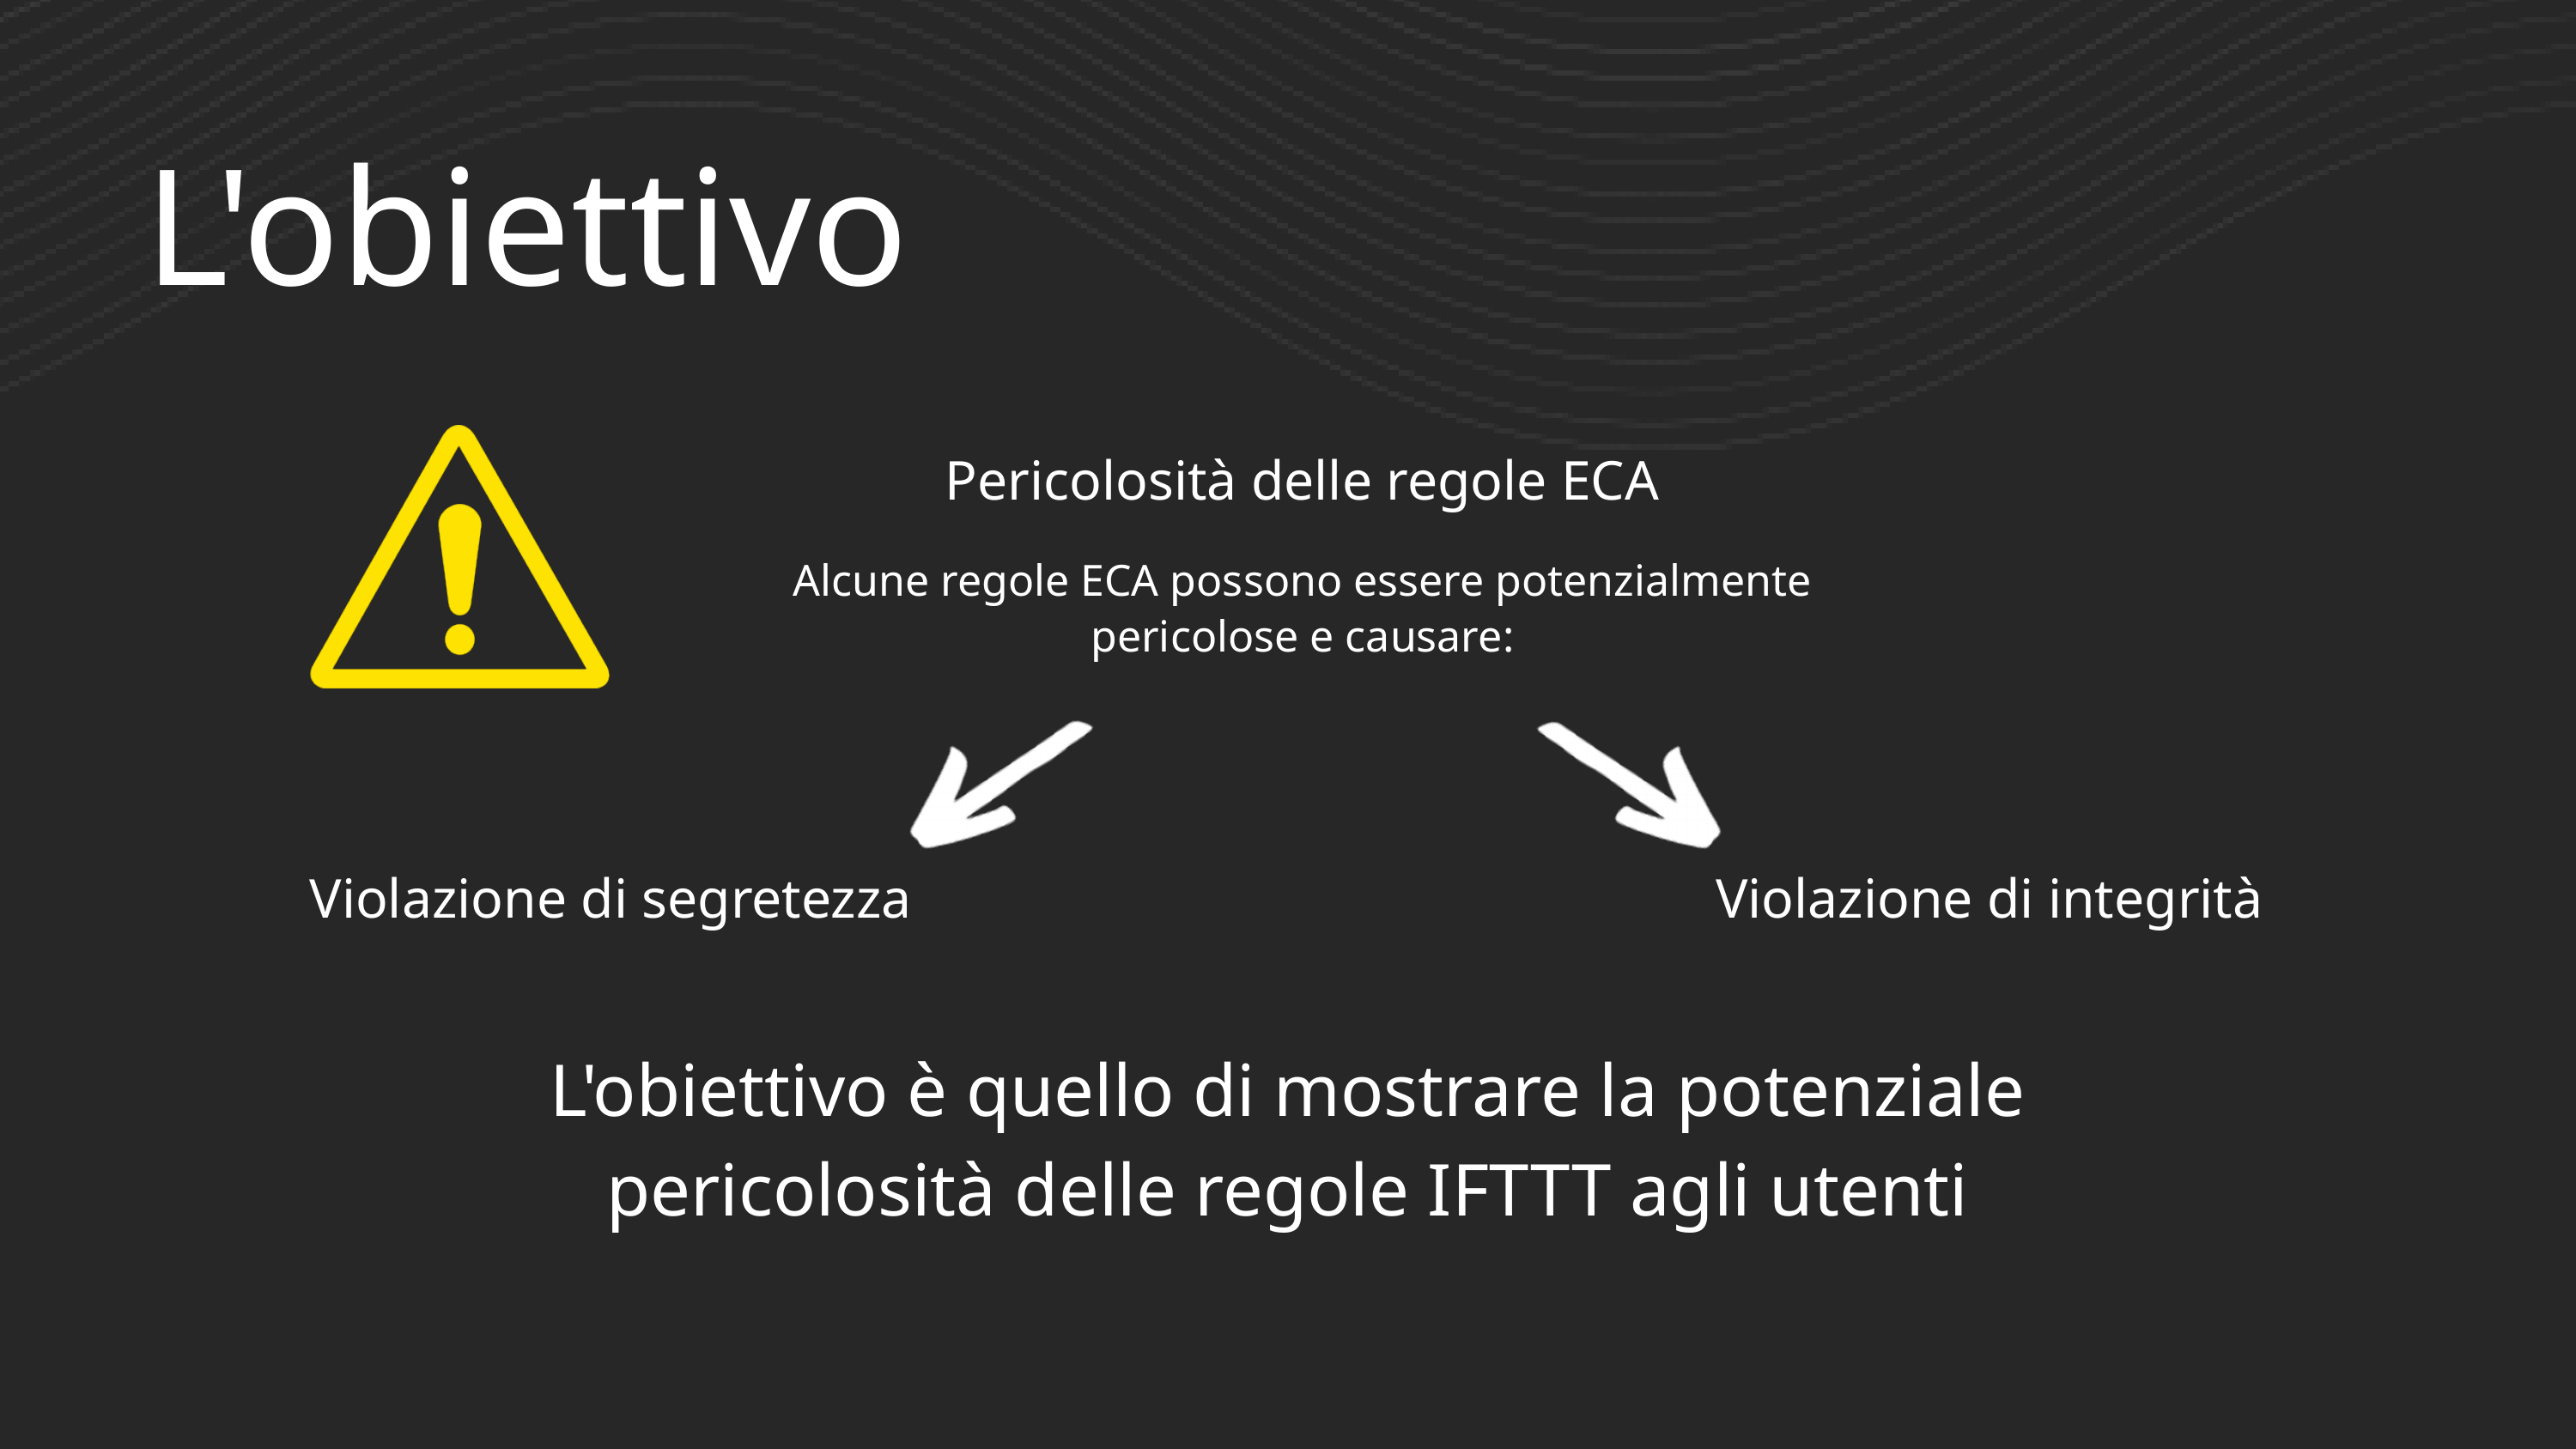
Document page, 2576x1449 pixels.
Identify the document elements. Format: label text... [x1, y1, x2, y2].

text_box L'obiettivo è quello di mostrare la potenziale pericolosità delle regole IFTTT agli utenti [365, 1030, 2211, 1231]
text_box Violazione di segretezza [292, 858, 930, 930]
picture [0, 0, 2576, 688]
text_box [769, 449, 1836, 664]
picture [1517, 682, 1747, 870]
picture [884, 681, 1114, 869]
text_box Violazione di integrità [1696, 858, 2284, 930]
